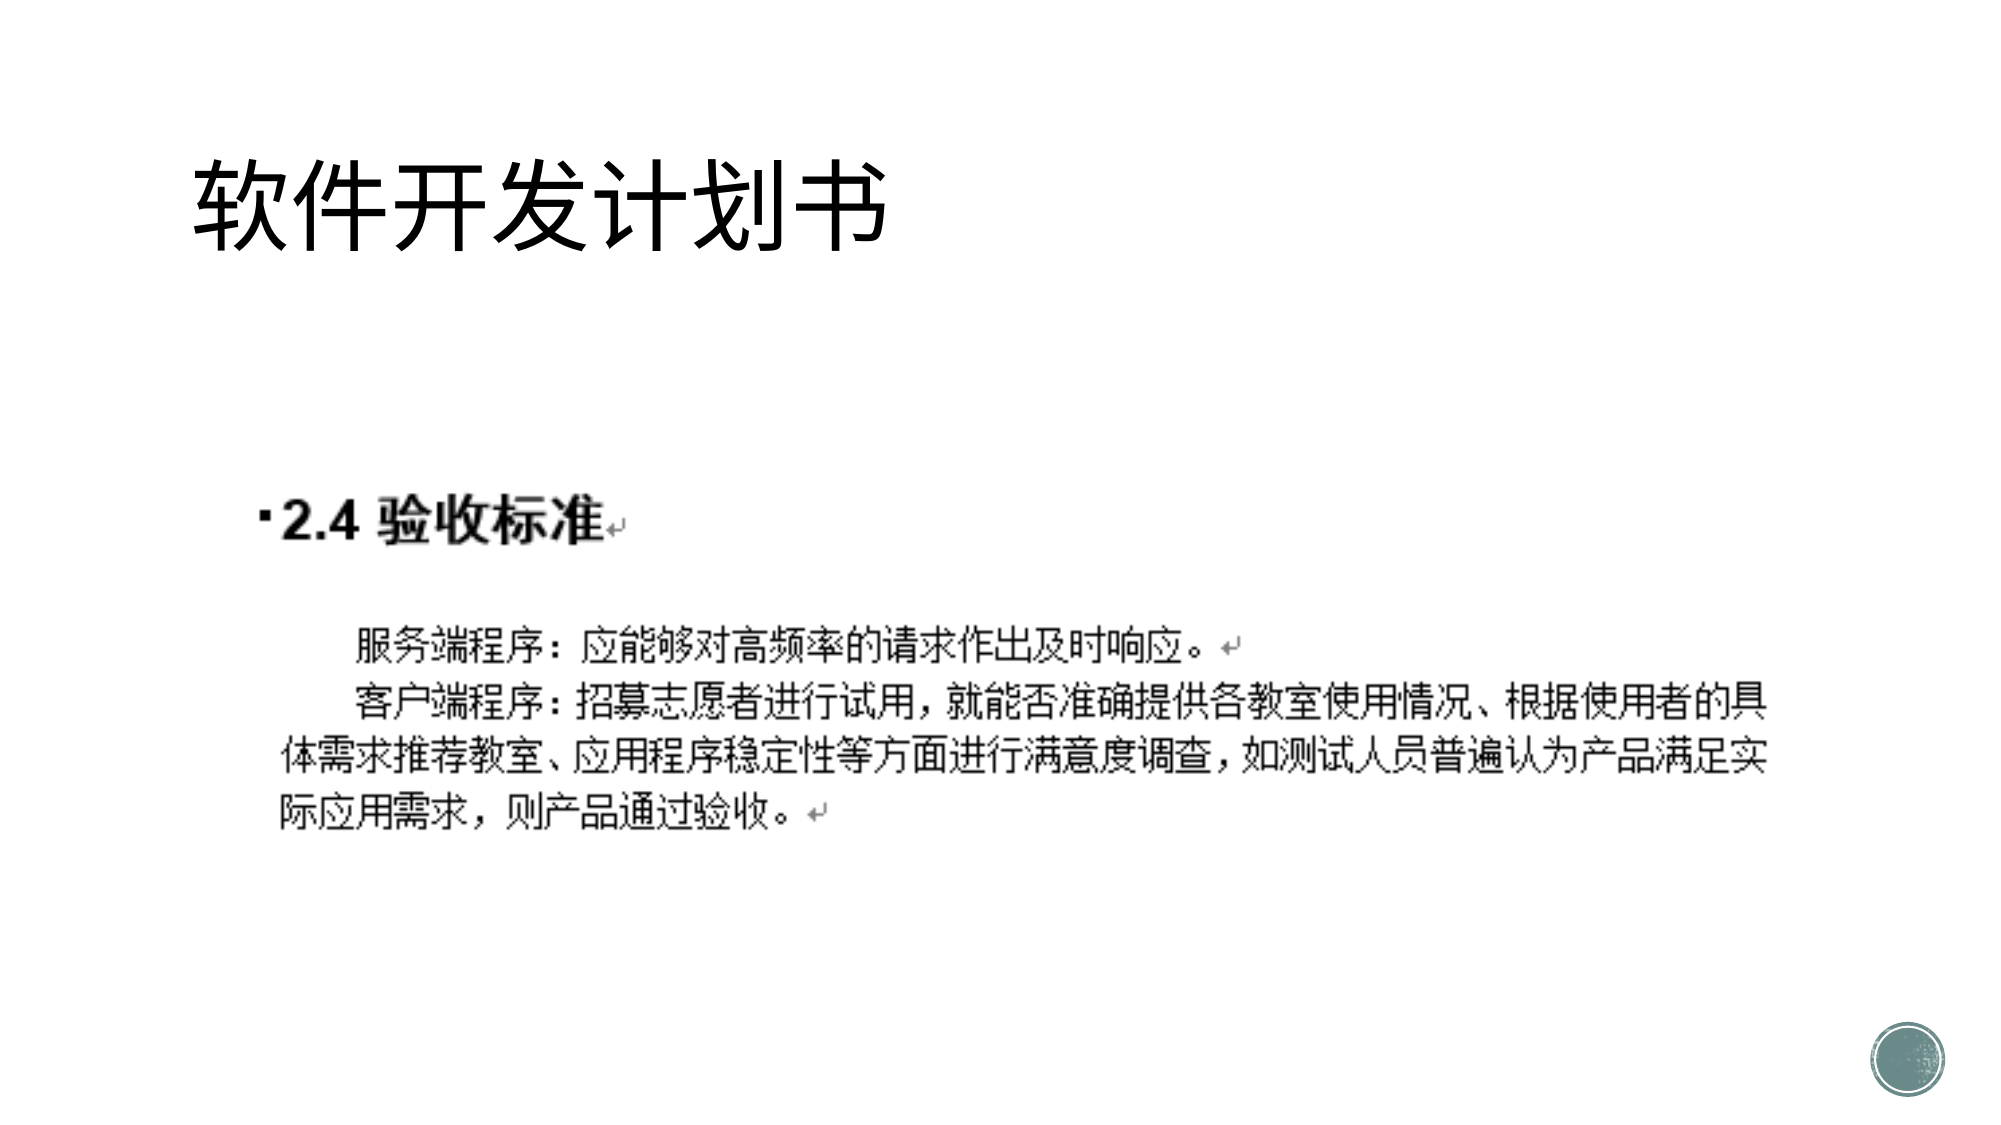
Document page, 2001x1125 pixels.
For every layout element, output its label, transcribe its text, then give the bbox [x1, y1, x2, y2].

title 软件开发计划书 [175, 79, 1826, 344]
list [123, 442, 1878, 899]
